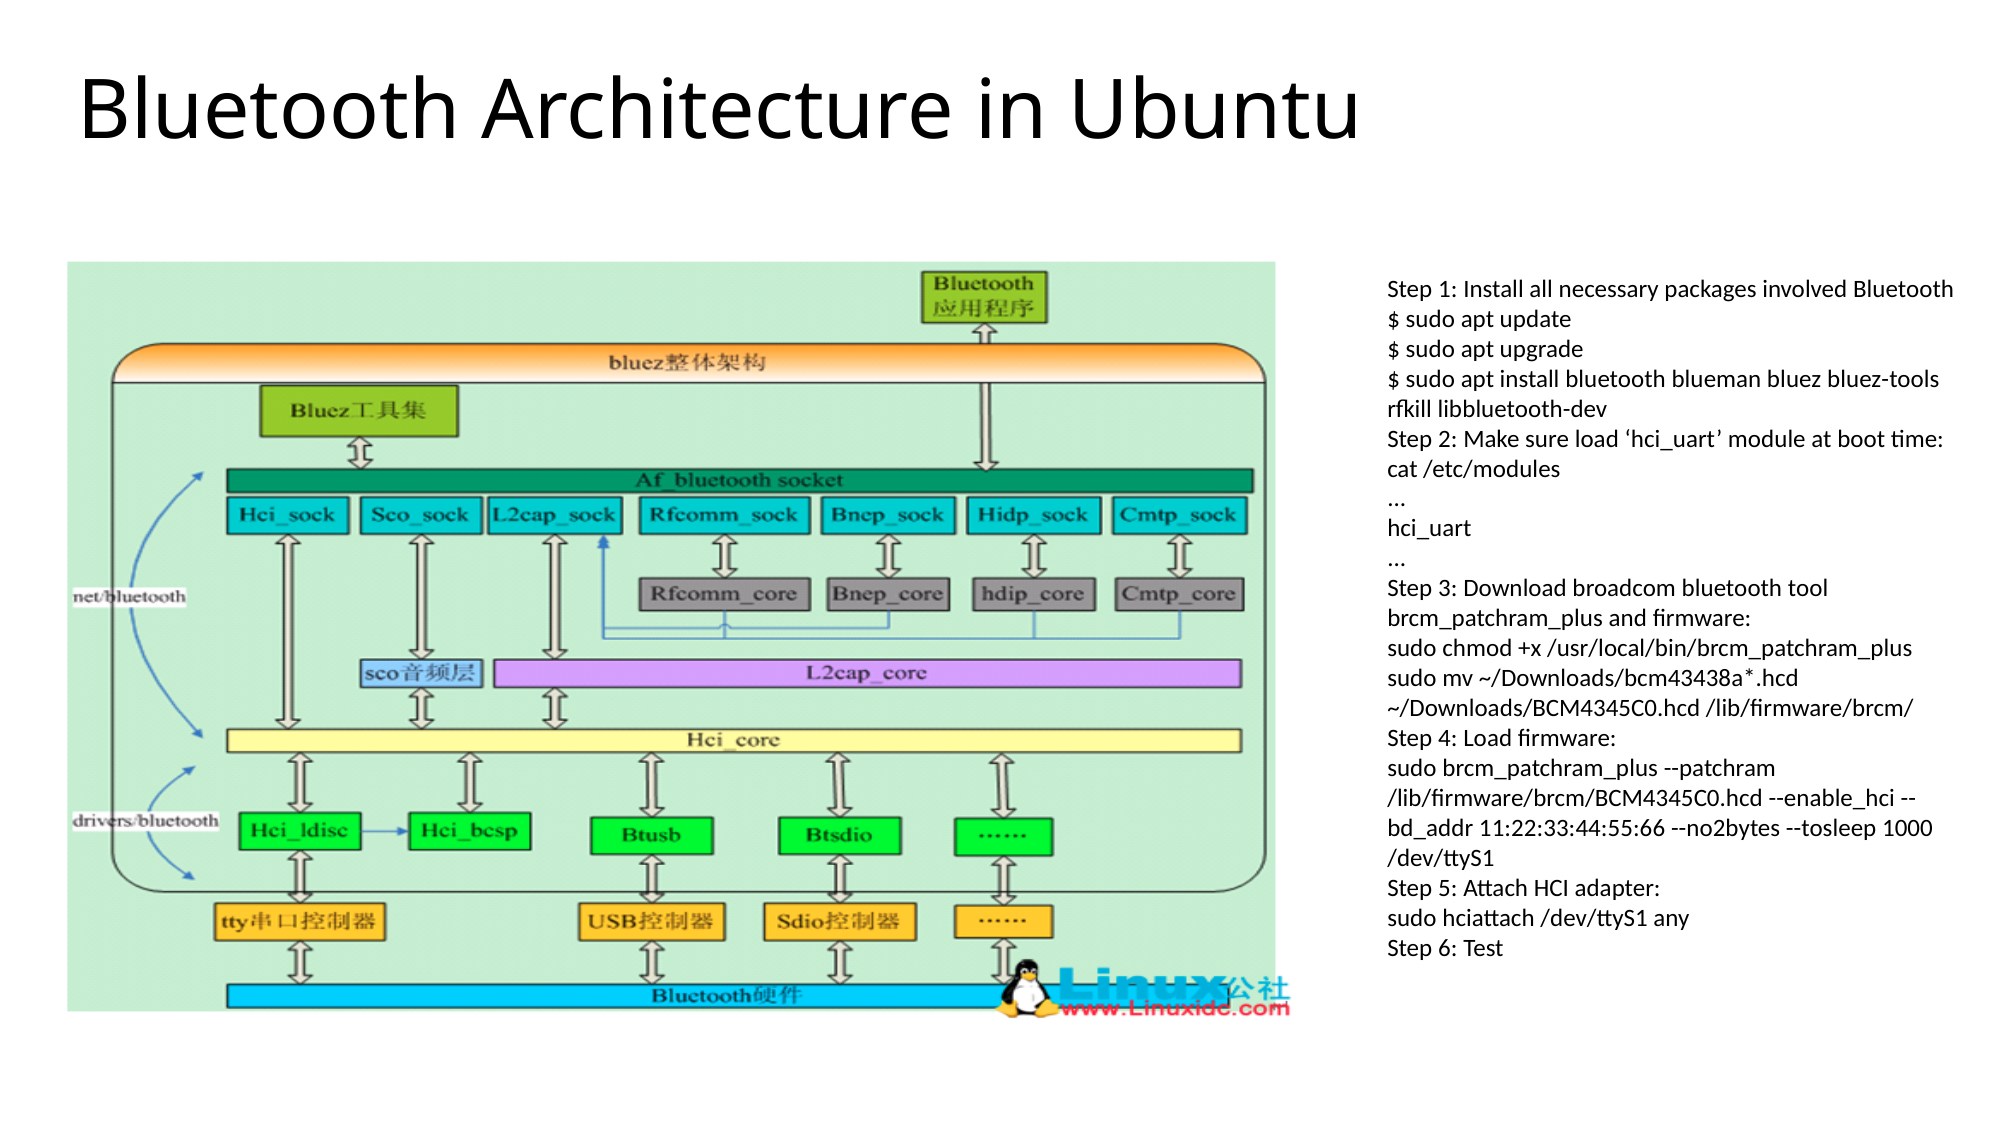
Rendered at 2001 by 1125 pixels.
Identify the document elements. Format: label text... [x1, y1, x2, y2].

picture [54, 254, 1298, 1022]
text_box Step 1: Install all necessary packages involved Bluetooth $ sudo apt update $ sudo apt upgrade $ sudo apt install bluetooth blueman bluez bluez-tools rfkill libbluetooth-dev Step 2: Make sure load ‘hci_uart’ module at boot time: cat /etc/modules ... hci_uart ... Step 3: Download broadcom bluetooth tool brcm_patchram_plus and firmware: sudo chmod +x /usr/local/bin/brcm_patchram_plus sudo mv ~/Downloads/bcm43438a*.hcd ~/Downloads/BCM4345C0.hcd /lib/firmware/brcm/ Step 4: Load firmware: sudo brcm_patchram_plus --patchram /lib/firmware/brcm/BCM4345C0.hcd --enable_hci --bd_addr 11:22:33:44:55:66 --no2bytes --tosleep 1000 /dev/ttyS1 Step 5: Attach HCI adapter: sudo hciattach /dev/ttyS1 any Step 6: Test [1372, 264, 1980, 969]
title Bluetooth Architecture in Ubuntu [62, 59, 1863, 165]
